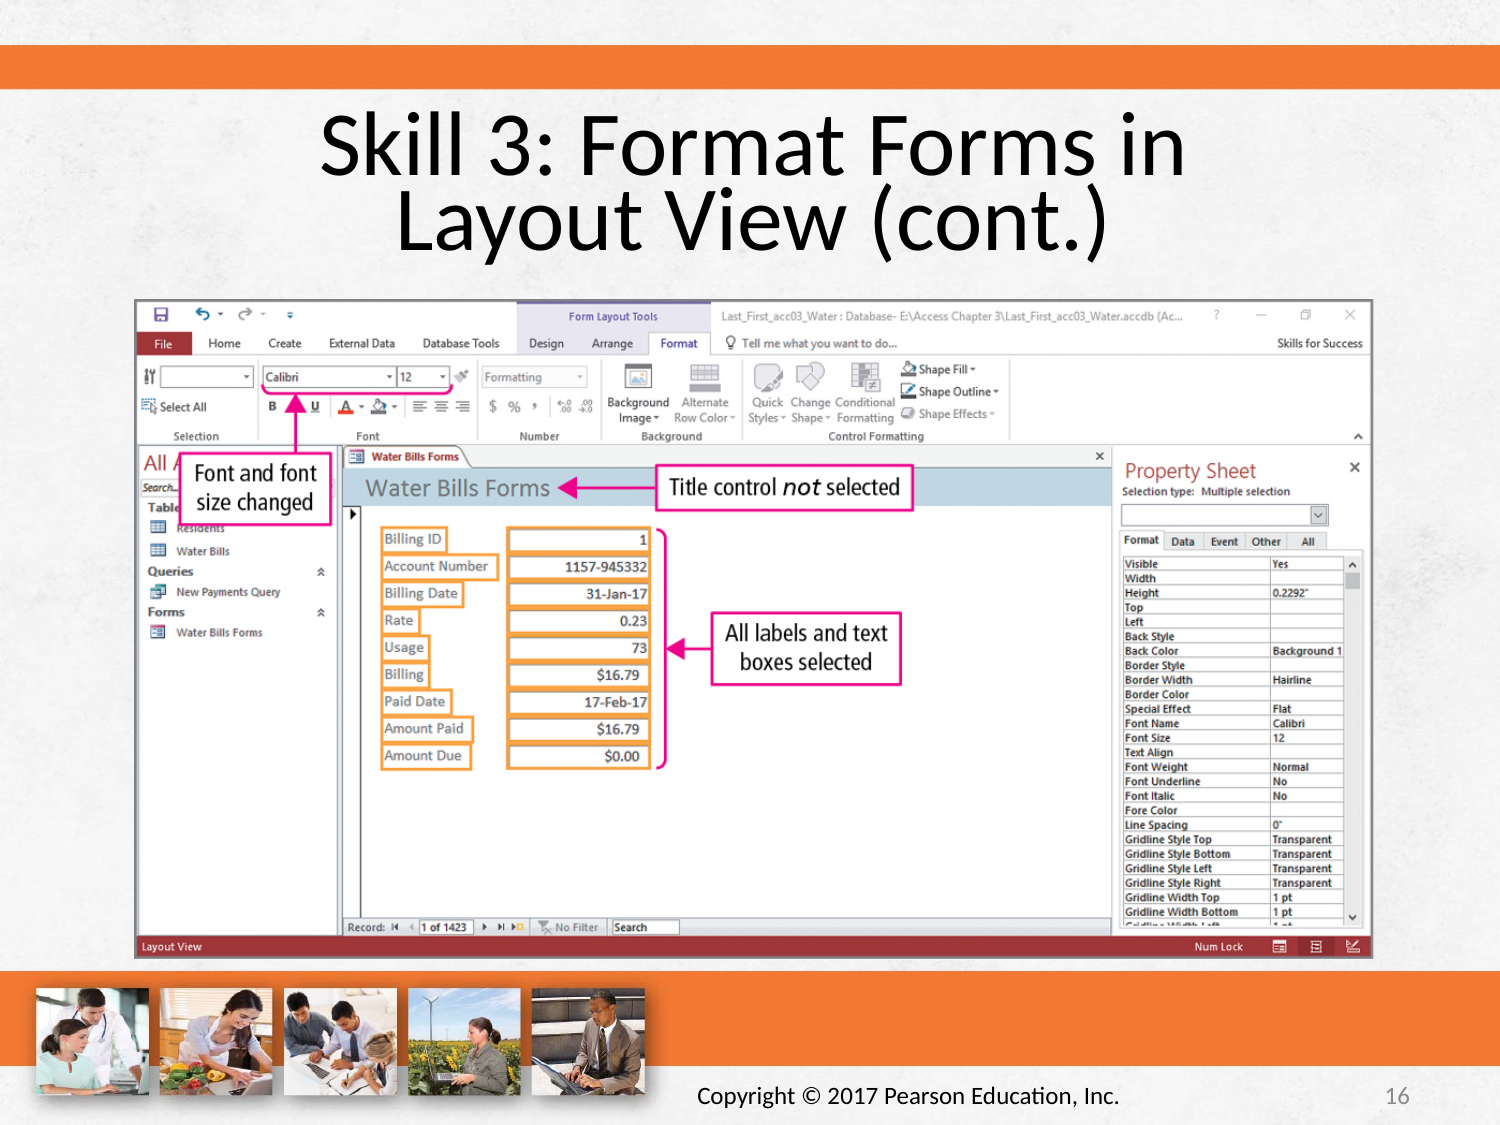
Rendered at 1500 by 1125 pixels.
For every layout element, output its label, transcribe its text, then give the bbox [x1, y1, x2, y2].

footer Copyright © 2017 Pearson Education, Inc. [649, 1065, 1074, 1125]
picture [0, 0, 1500, 1125]
title Skill 3: Format Forms in Layout View (cont.) [108, 112, 1401, 276]
slide_number 16 [1074, 1065, 1425, 1125]
